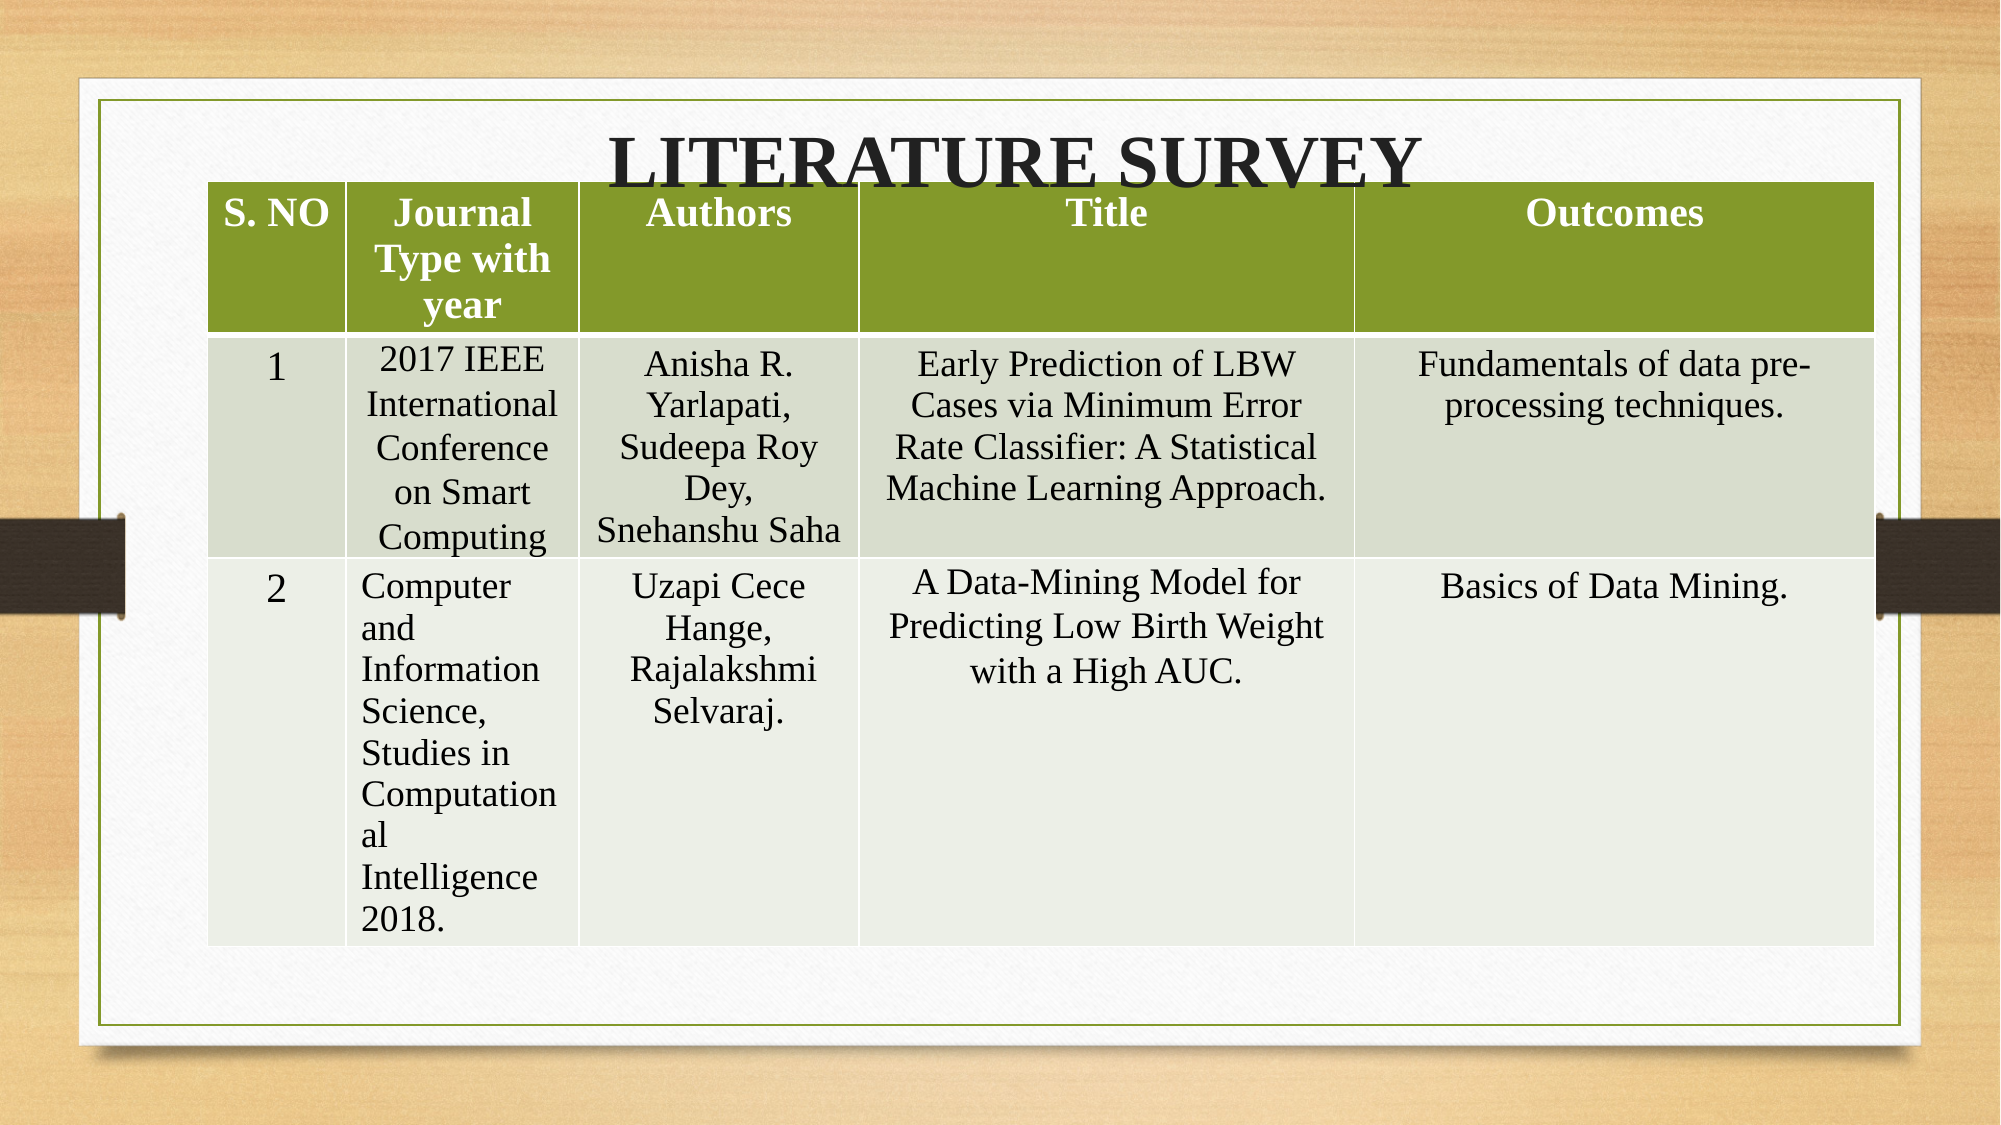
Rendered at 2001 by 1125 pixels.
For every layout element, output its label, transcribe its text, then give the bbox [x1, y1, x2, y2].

table_header Title [860, 195, 1354, 332]
table_cell Computer and Information Science, Studies in Computational Intelligence 2018. [347, 559, 578, 946]
table_cell 1 [208, 338, 345, 557]
table_cell Basics of Data Mining. [1355, 559, 1874, 946]
table_cell Fundamentals of data pre-processing techniques. [1355, 338, 1874, 557]
picture [0, 0, 2001, 1125]
table_header Outcomes [1355, 182, 1874, 332]
table_cell 2 [208, 559, 345, 946]
table_cell Early Prediction of LBW Cases via Minimum Error Rate Classifier: A Statistical Machine Learning Approach. [860, 338, 1354, 557]
table_cell Uzapi Cece Hange, Rajalakshmi Selvaraj. [580, 559, 858, 946]
table_cell A Data-Mining Model for Predicting Low Birth Weight with a High AUC. [860, 559, 1354, 946]
table_cell 2017 IEEE International Conference on Smart Computing [347, 338, 578, 557]
table_cell Anisha R. Yarlapati, Sudeepa Roy Dey, Snehanshu Saha [580, 338, 858, 557]
table_header Authors [580, 195, 858, 332]
text_box LITERATURE SURVEY [236, 41, 1647, 195]
table_header S. NO [208, 182, 345, 332]
table_header Journal Type with year [347, 195, 578, 332]
